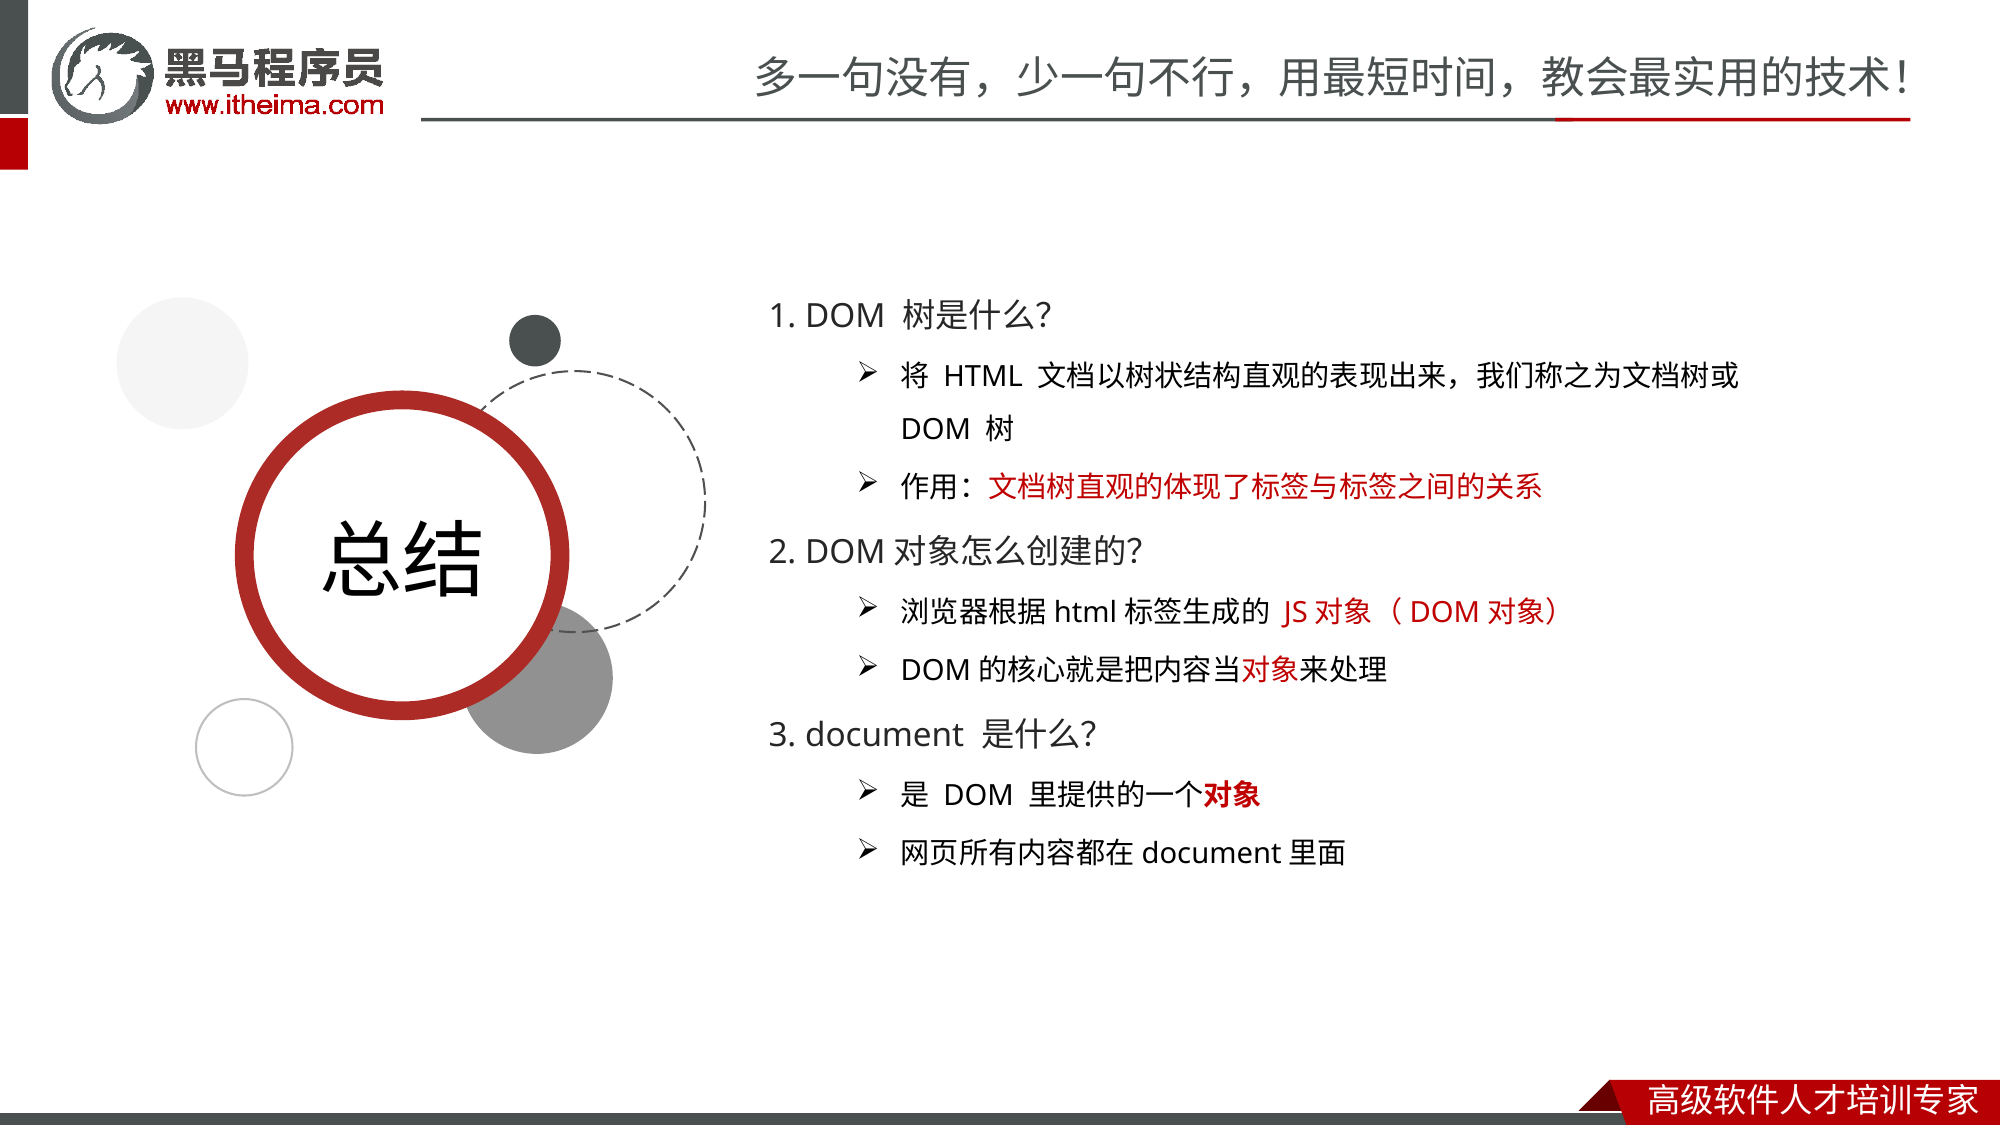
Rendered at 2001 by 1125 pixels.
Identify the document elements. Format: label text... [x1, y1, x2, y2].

text_box 1. DOM 树是什么？ 将 HTML 文档以树状结构直观的表现出来，我们称之为文档树或 DOM 树 作用：文档树直观的体现了标签与标签之间的关系 2. DOM对象怎么创建的？ 浏览器根据html标签生成的 JS对象（DOM对象） DOM的核心就是把内容当对象来处理 3. document 是什么？ 是 DOM 里提供的一个对象 网页所有内容都在document里面 [753, 267, 1838, 1045]
picture [50, 26, 384, 125]
